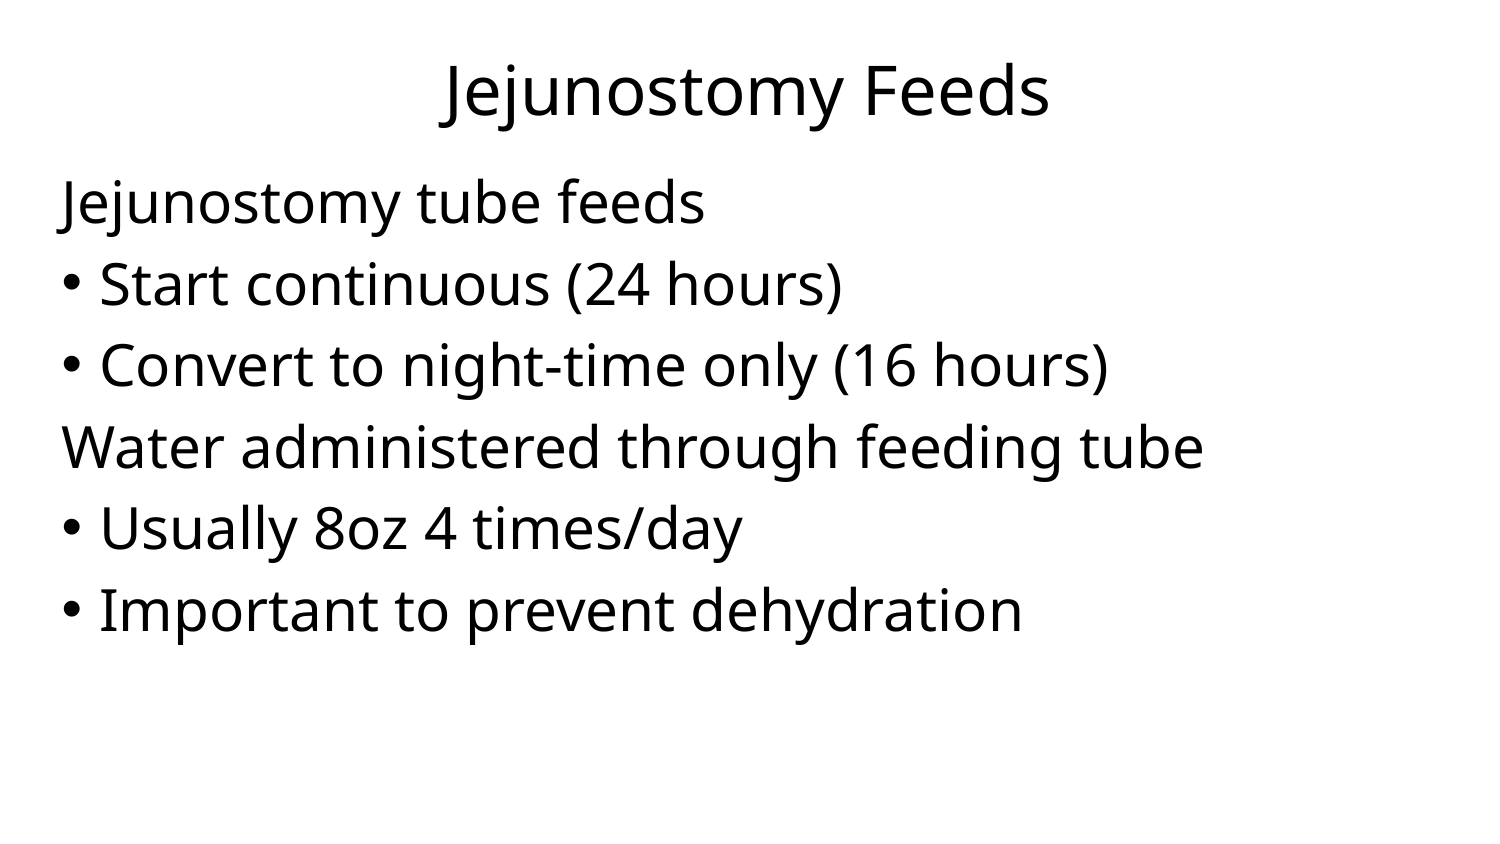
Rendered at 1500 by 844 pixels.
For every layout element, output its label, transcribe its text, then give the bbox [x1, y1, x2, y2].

title Jejunostomy Feeds [46, 33, 1450, 143]
list Jejunostomy tube feeds Start continuous (24 hours) Convert to night-time only (16 hours) Water administered through feeding tube Usually 8oz 4 times/day Important to prevent dehydration [46, 157, 1450, 810]
